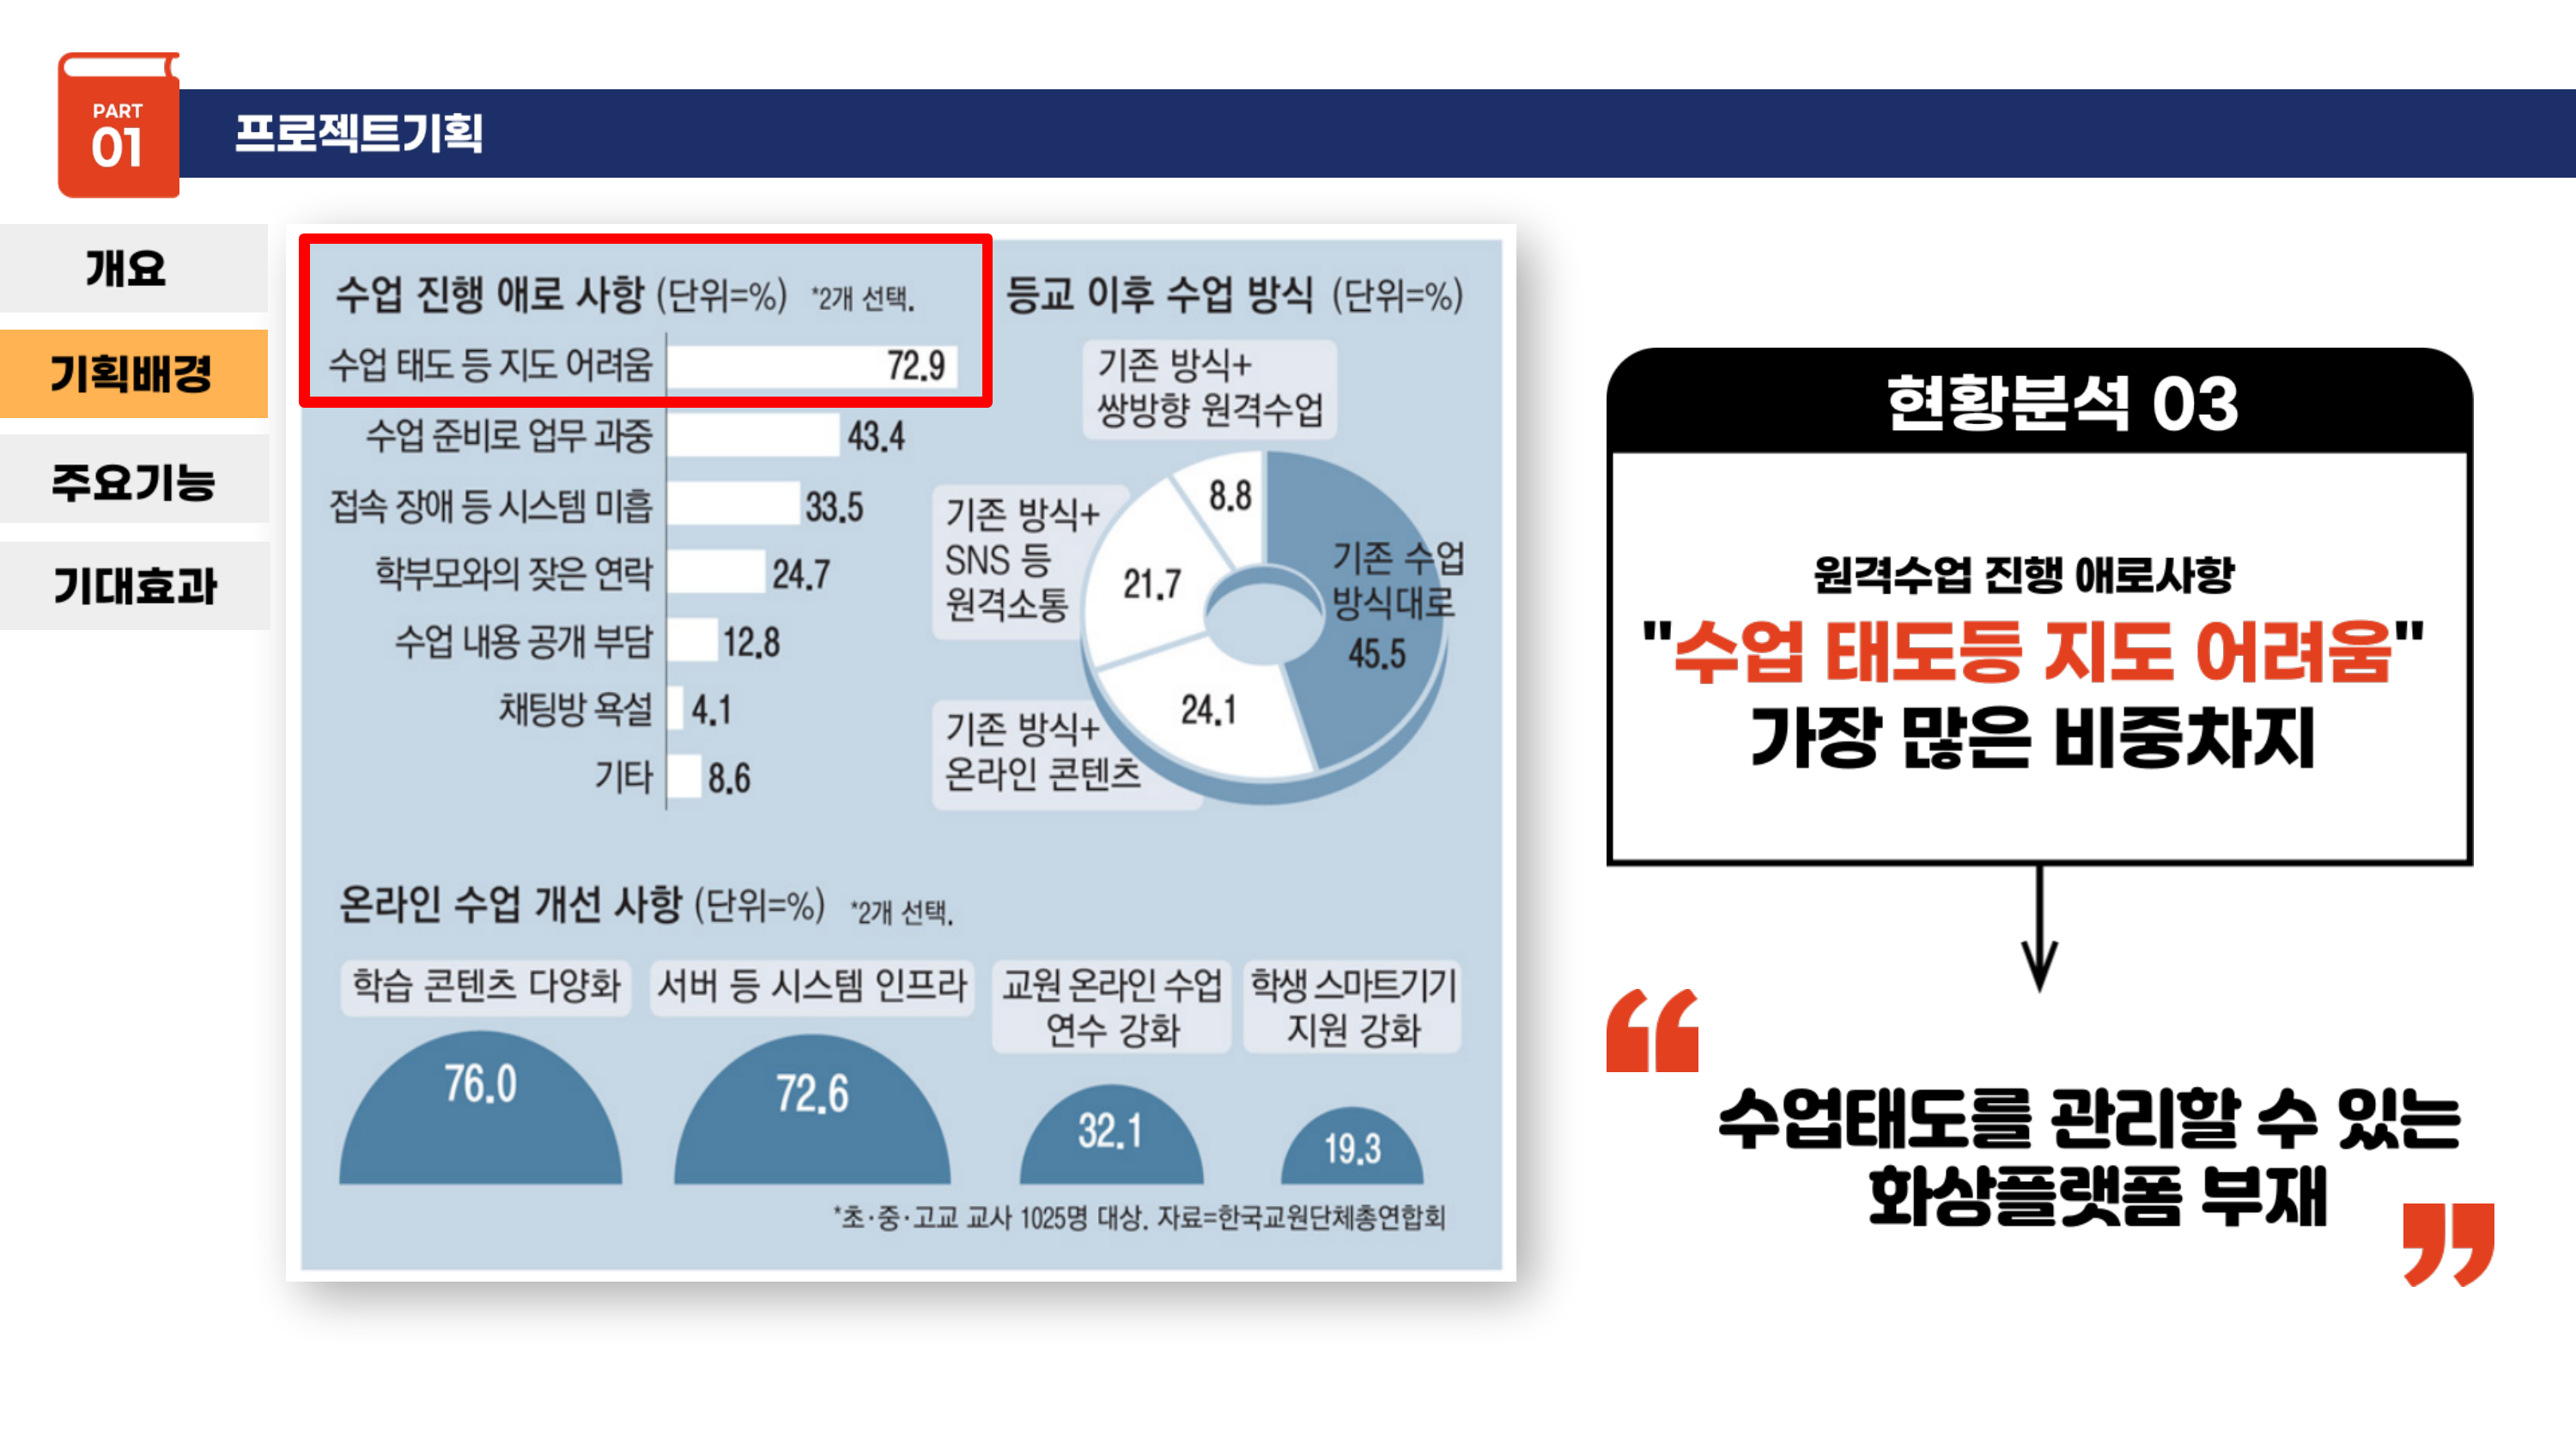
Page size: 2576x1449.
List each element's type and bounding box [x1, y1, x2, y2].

text_box [184, 89, 2576, 178]
text_box [0, 224, 270, 631]
text_box [1607, 348, 2474, 995]
text_box [286, 223, 1517, 1282]
picture [0, 0, 2510, 1449]
text_box [1607, 989, 1698, 1072]
text_box [2403, 1272, 2494, 1287]
text_box [58, 52, 179, 198]
